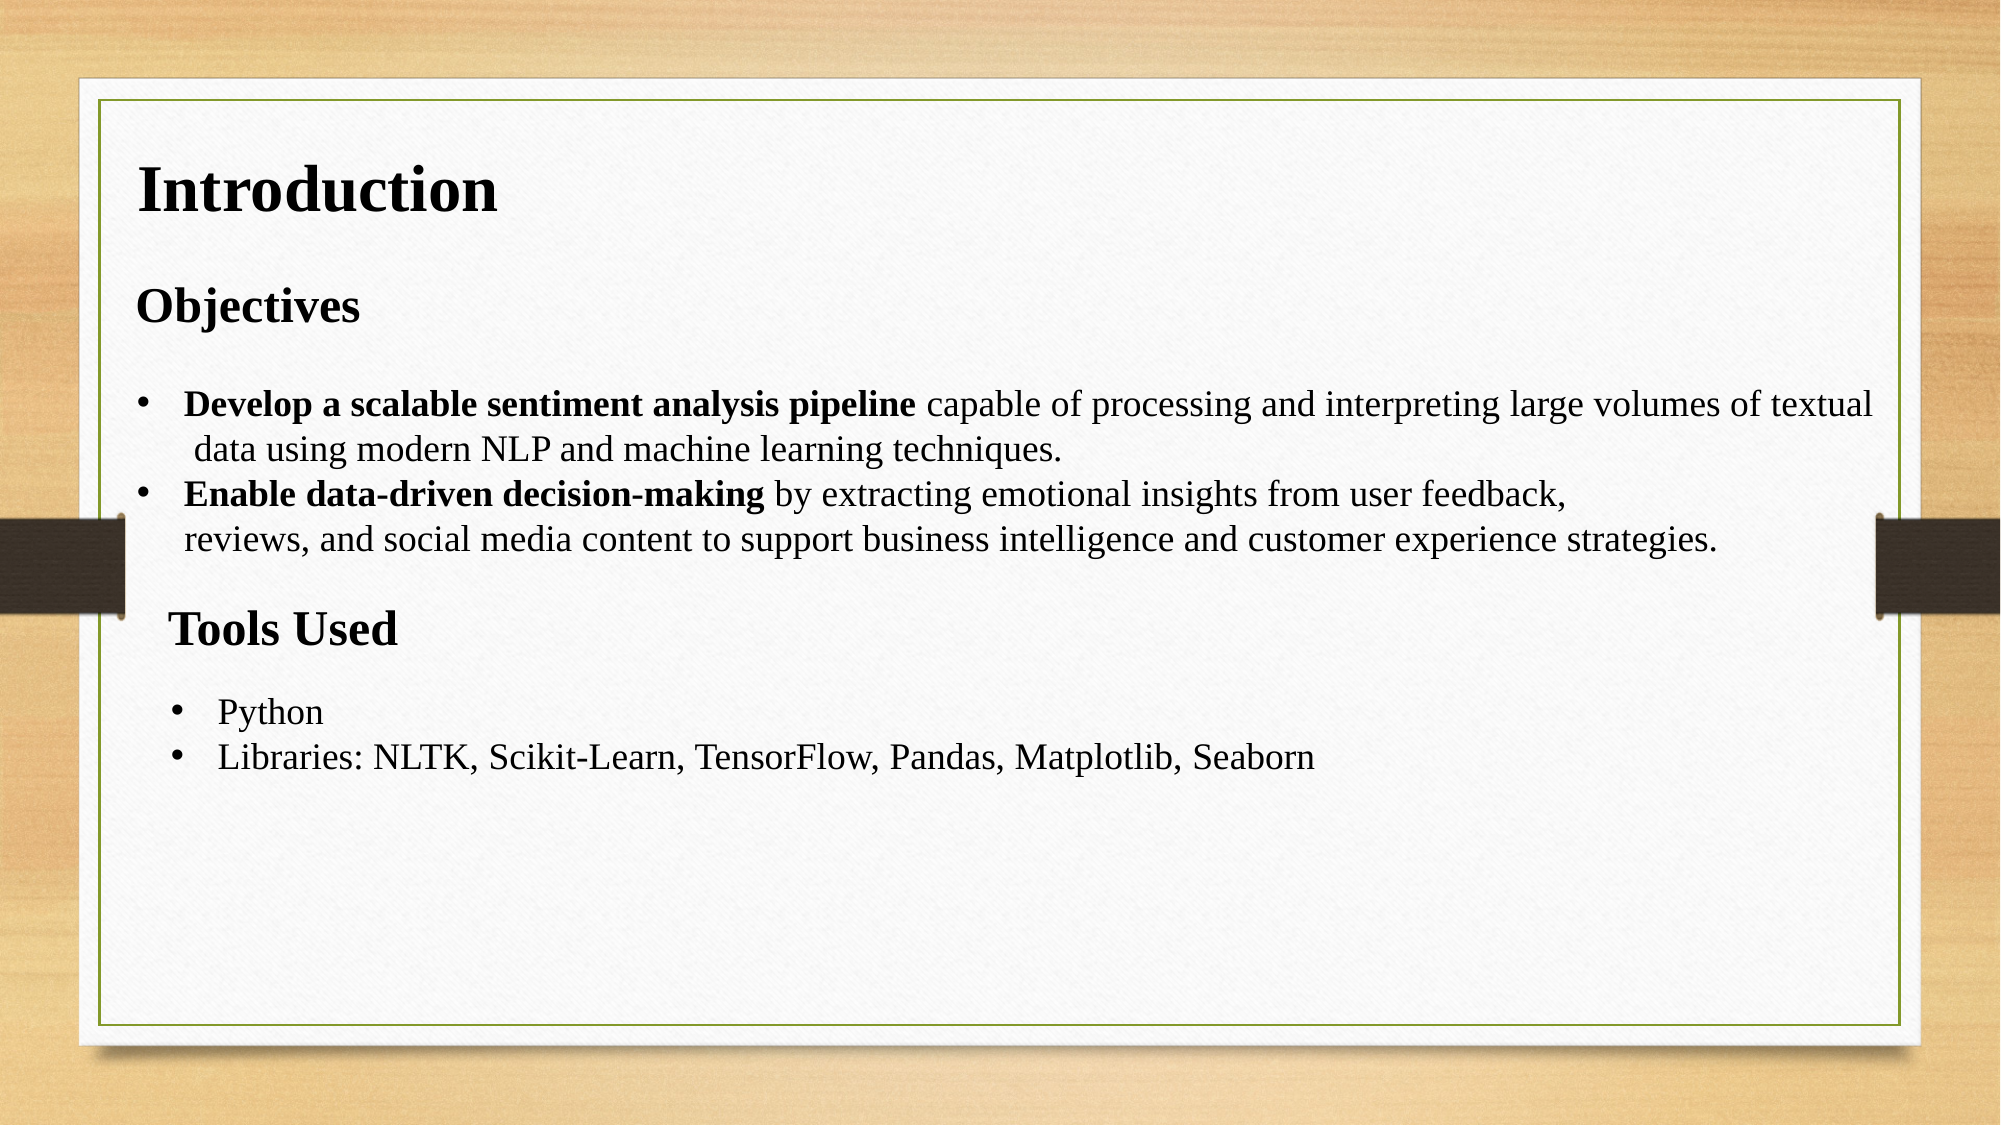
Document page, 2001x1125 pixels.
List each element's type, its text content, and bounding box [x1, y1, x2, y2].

text_box Objectives [120, 264, 1125, 340]
text_box Develop a scalable sentiment analysis pipeline capable of processing and interpreting large volumes of textual data using modern NLP and machine learning techniques. Enable data-driven decision-making by extracting emotional insights from user feedback, reviews, and social media content to support business intelligence and customer experience strategies. [122, 371, 1899, 612]
text_box Tools Used [153, 588, 414, 664]
text_box Python Libraries: NLTK, Scikit-Learn, TensorFlow, Pandas, Matplotlib, Seaborn [156, 679, 1332, 829]
text_box Introduction [122, 137, 515, 233]
picture [0, 0, 2001, 1125]
